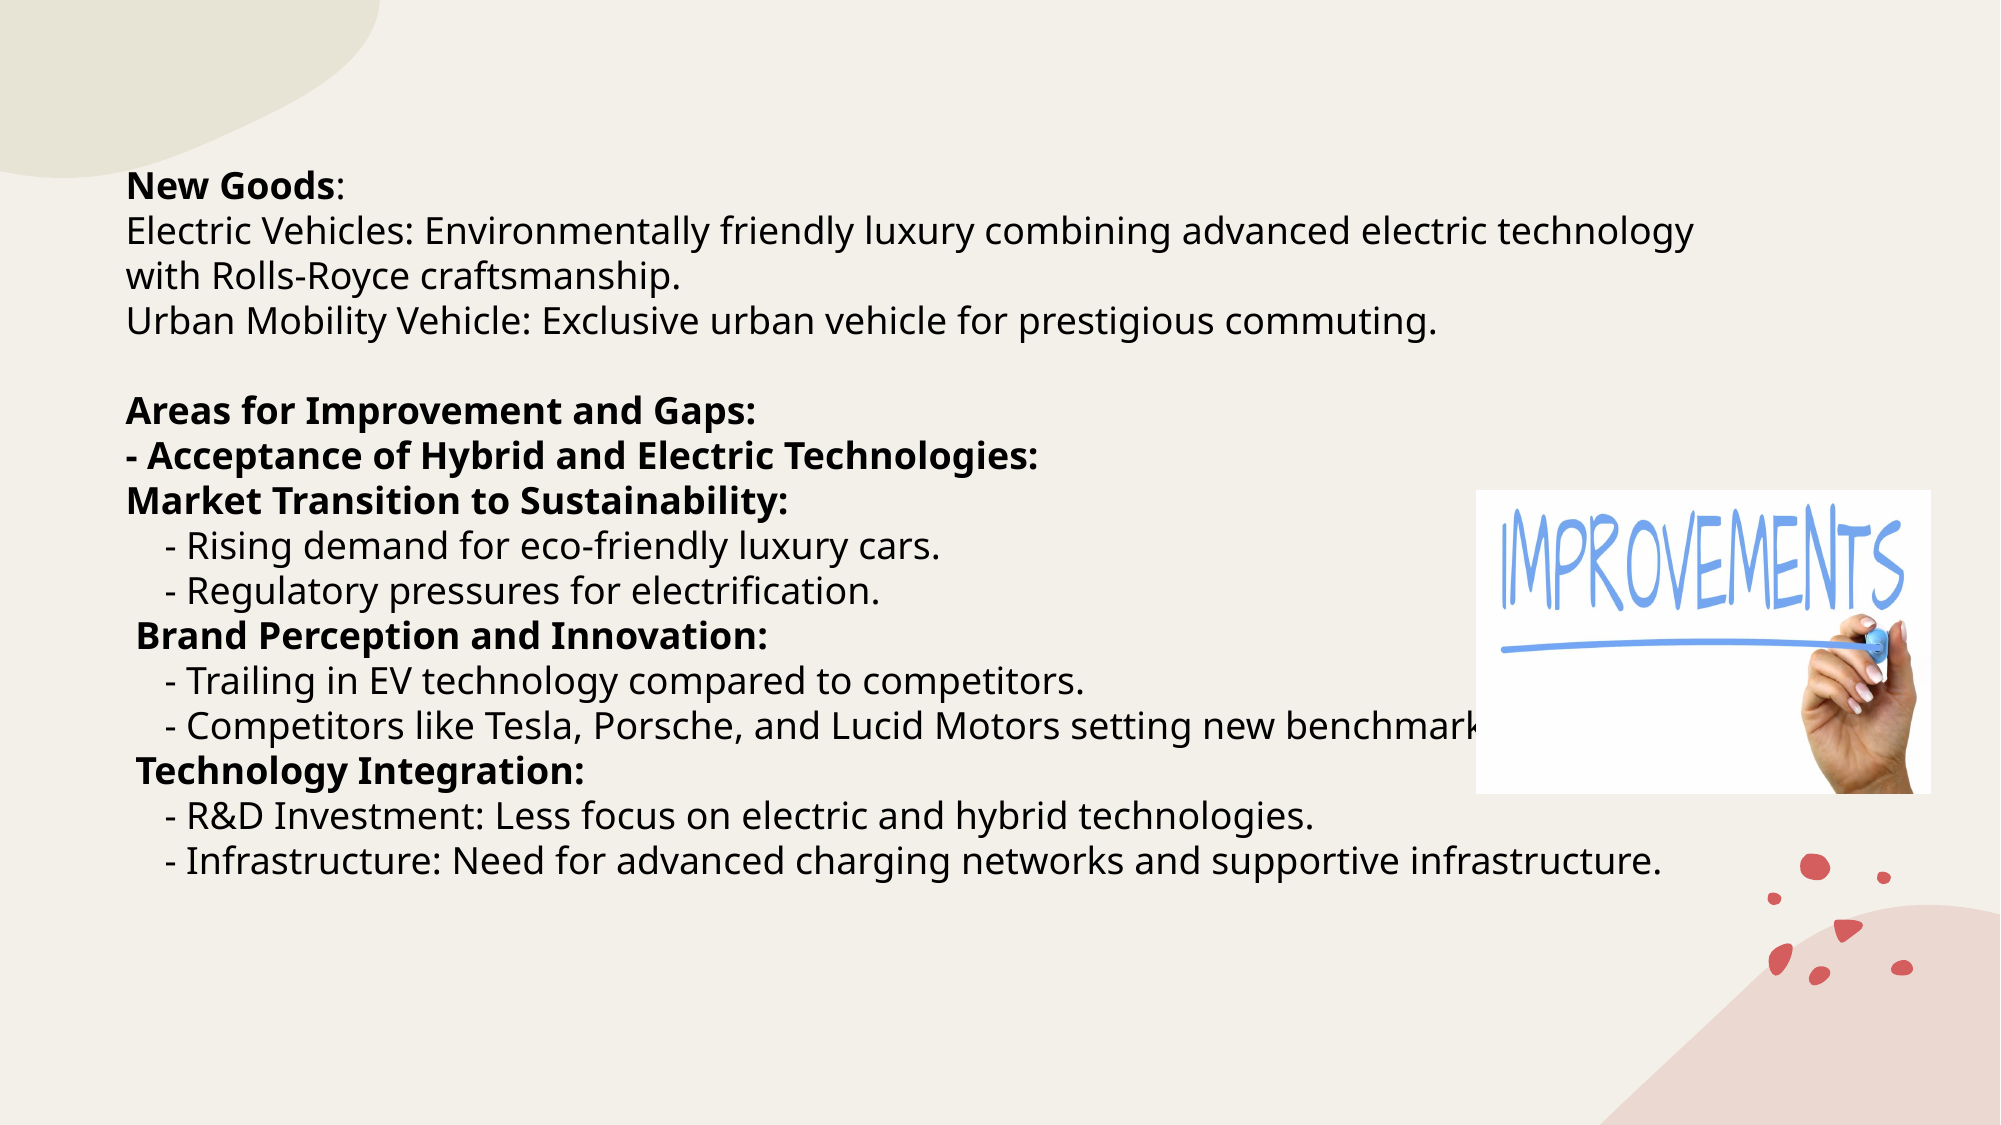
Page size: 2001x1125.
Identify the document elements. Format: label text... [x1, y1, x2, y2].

text_box New Goods: Electric Vehicles: Environmentally friendly luxury combining advanced electric technology with Rolls-Royce craftsmanship. Urban Mobility Vehicle: Exclusive urban vehicle for prestigious commuting. Areas for Improvement and Gaps: - Acceptance of Hybrid and Electric Technologies: Market Transition to Sustainability: - Rising demand for eco-friendly luxury cars. - Regulatory pressures for electrification. Brand Perception and Innovation: - Trailing in EV technology compared to competitors. - Competitors like Tesla, Porsche, and Lucid Motors setting new benchmarks. Technology Integration: - R&D Investment: Less focus on electric and hybrid technologies. - Infrastructure: Need for advanced charging networks and supportive infrastructure. [110, 64, 1772, 935]
picture [1476, 490, 1931, 794]
